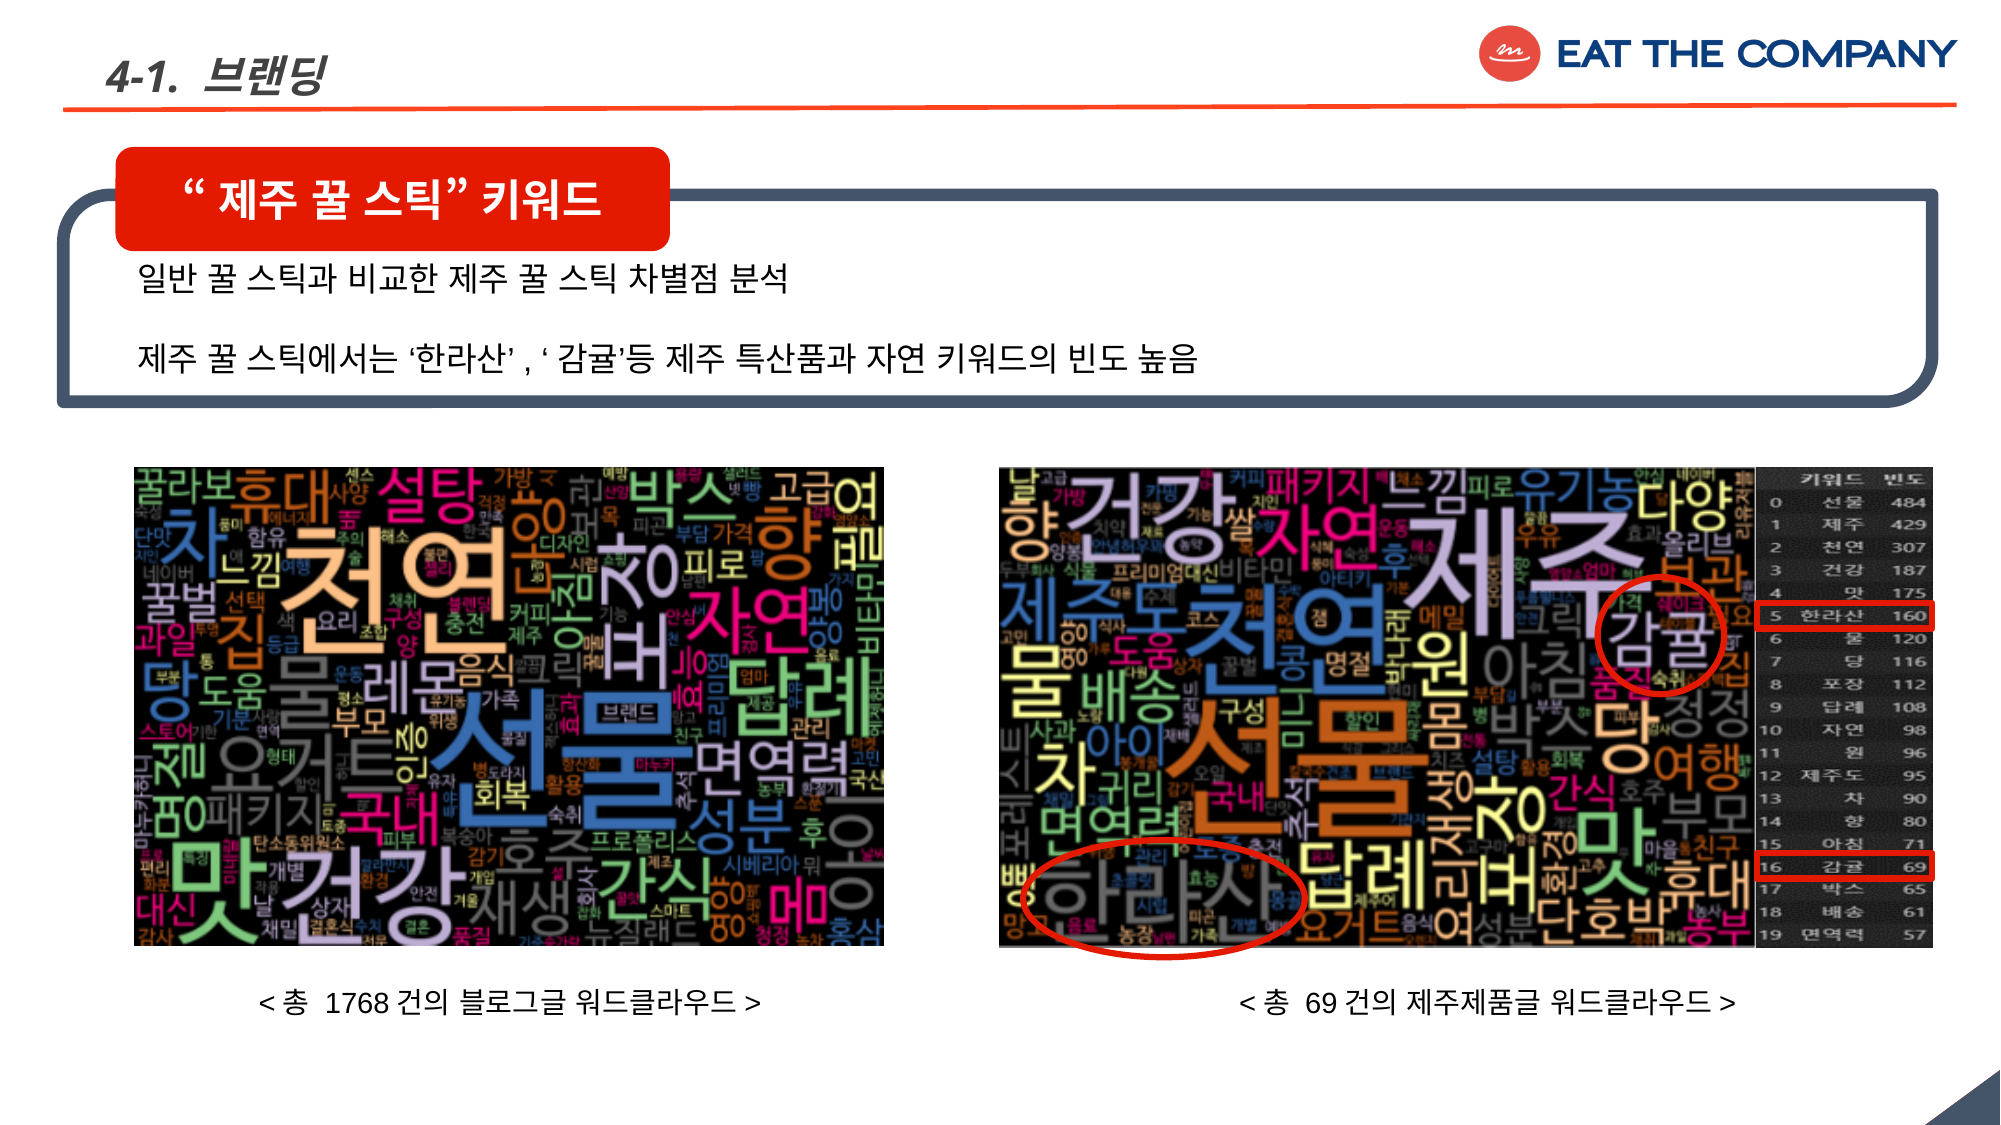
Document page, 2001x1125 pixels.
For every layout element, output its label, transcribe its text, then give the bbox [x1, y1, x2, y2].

text_box <총 69건의 제주제품글 워드클라우드> [1068, 973, 1907, 1030]
picture [134, 467, 884, 946]
text_box <총 1768건의 블로그글 워드클라우드> [91, 973, 929, 1030]
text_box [62, 104, 1419, 110]
text_box “제주 꿀 스틱” 키워드 [116, 147, 670, 251]
text_box 4-1. 브랜딩 [91, 33, 548, 102]
text_box 일반 꿀 스틱과 비교한 제주 꿀 스틱 차별점 분석 제주 꿀 스틱에서는 ‘한라산’, ‘감귤’등 제주 특산품과 자연 키워드의 빈도 높음 [63, 194, 1933, 402]
picture [1424, 0, 2000, 130]
picture [999, 467, 1933, 948]
